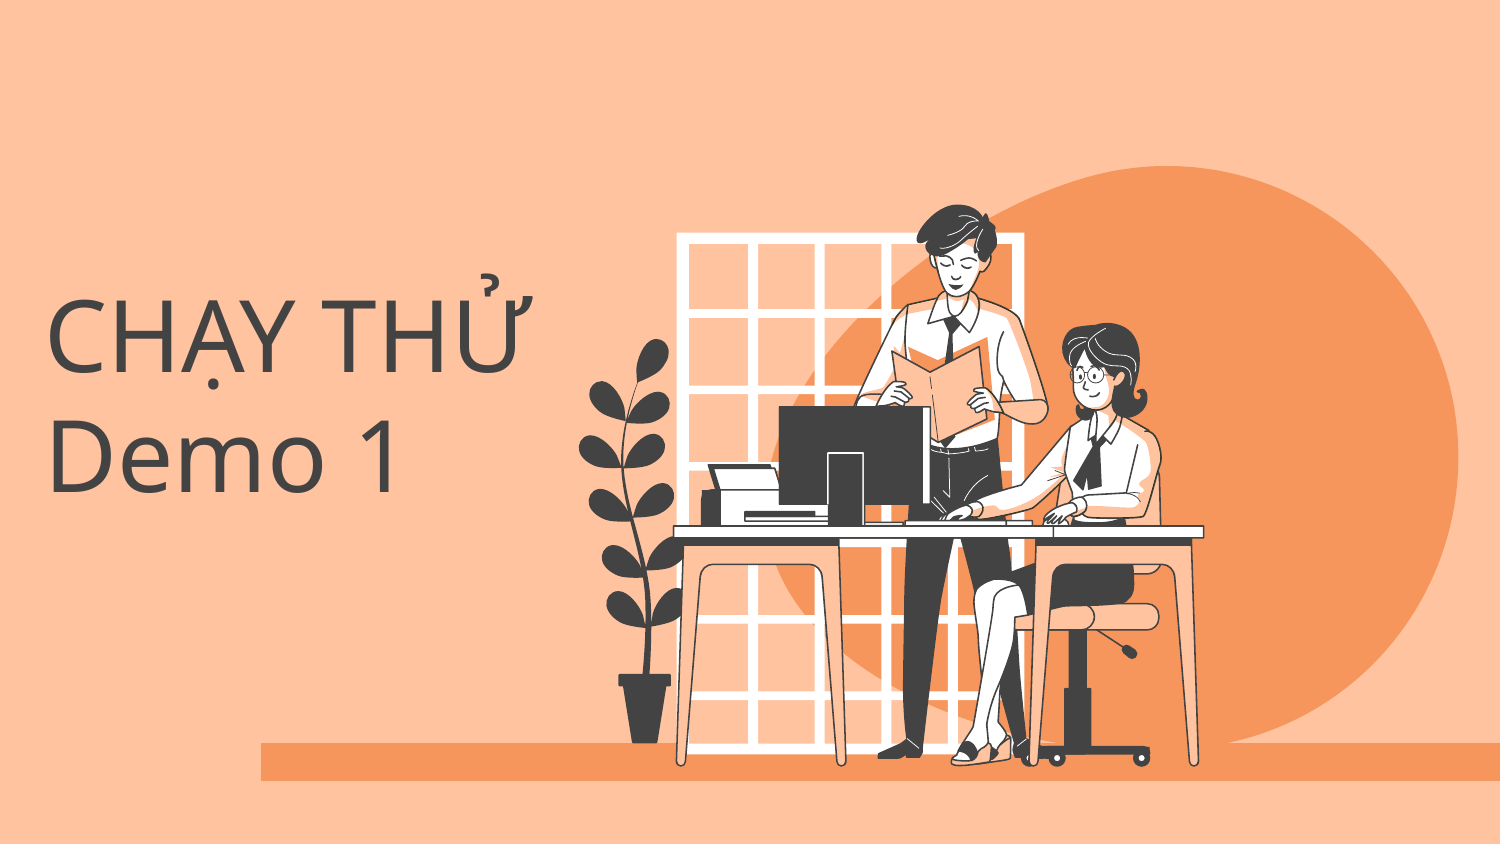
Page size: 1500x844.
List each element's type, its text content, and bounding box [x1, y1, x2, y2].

text_box CHẠY THỬ Demo 1 [44, 169, 537, 615]
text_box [260, 204, 1500, 782]
text_box [1019, 165, 1309, 203]
